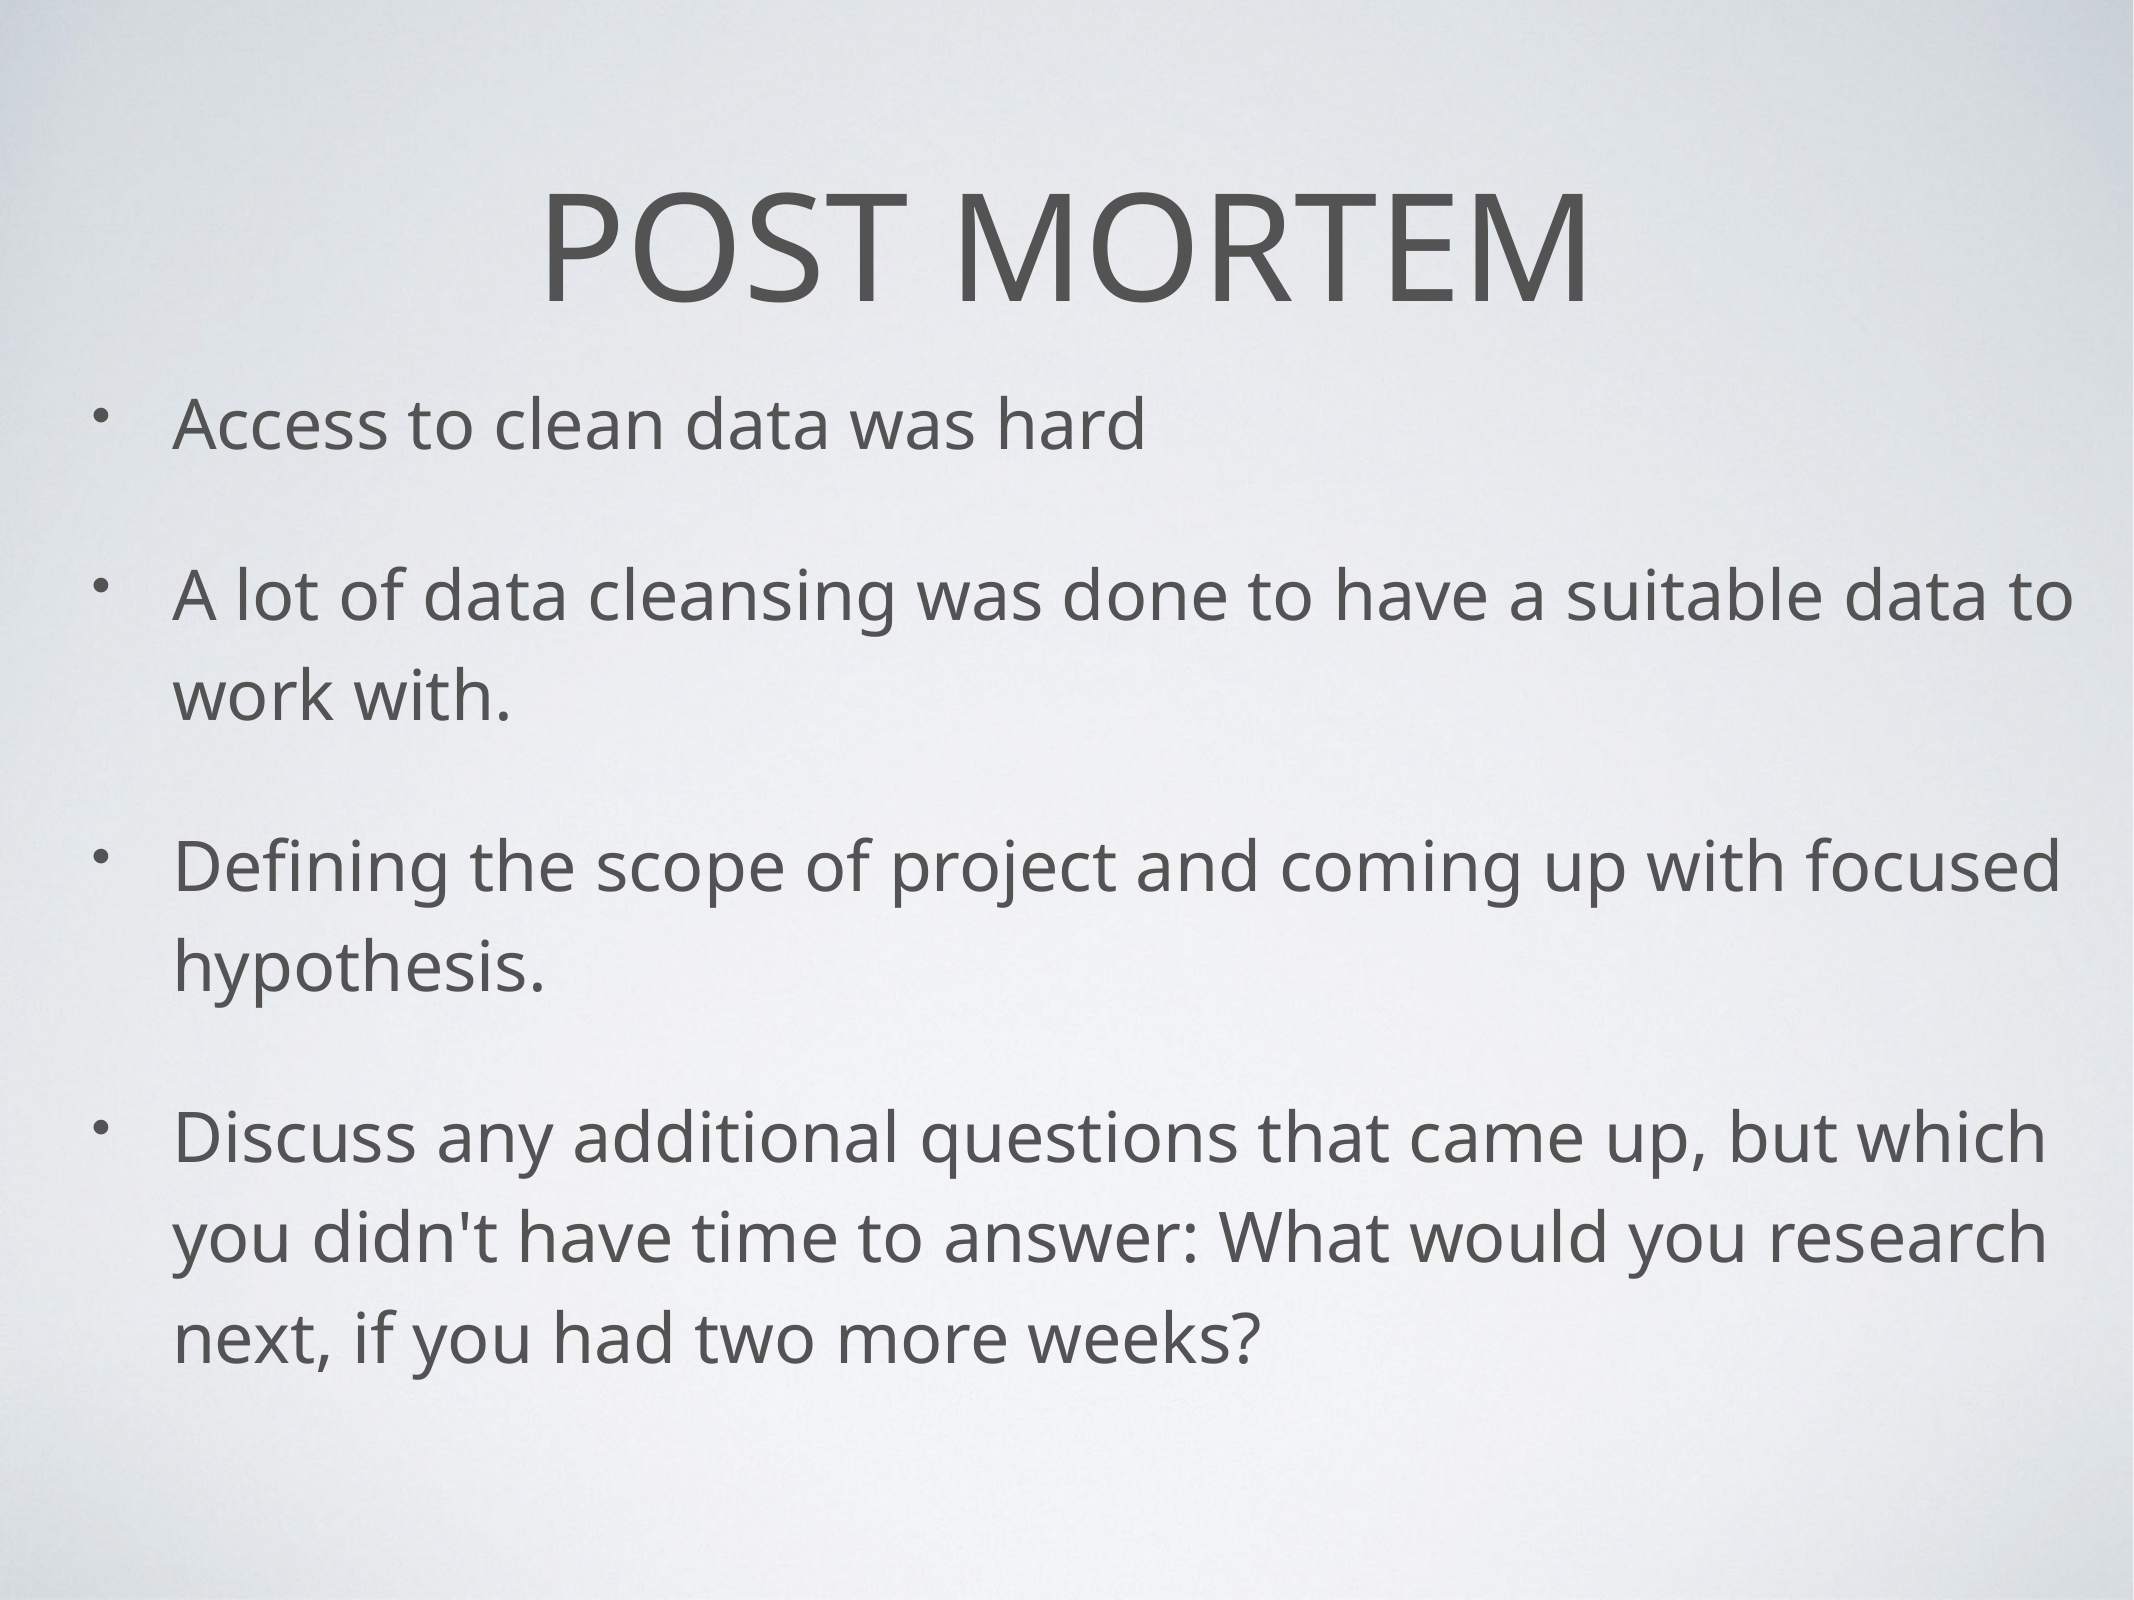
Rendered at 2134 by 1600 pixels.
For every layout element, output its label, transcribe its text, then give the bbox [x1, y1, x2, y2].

list Access to clean data was hard A lot of data cleansing was done to have a suitable data to work with. Defining the scope of project and coming up with focused hypothesis. Discuss any additional questions that came up, but which you didn't have time to answer: What would you research next, if you had two more weeks? [82, 352, 2101, 1388]
title Post Mortem [57, 41, 2076, 443]
picture [0, 0, 2134, 1600]
